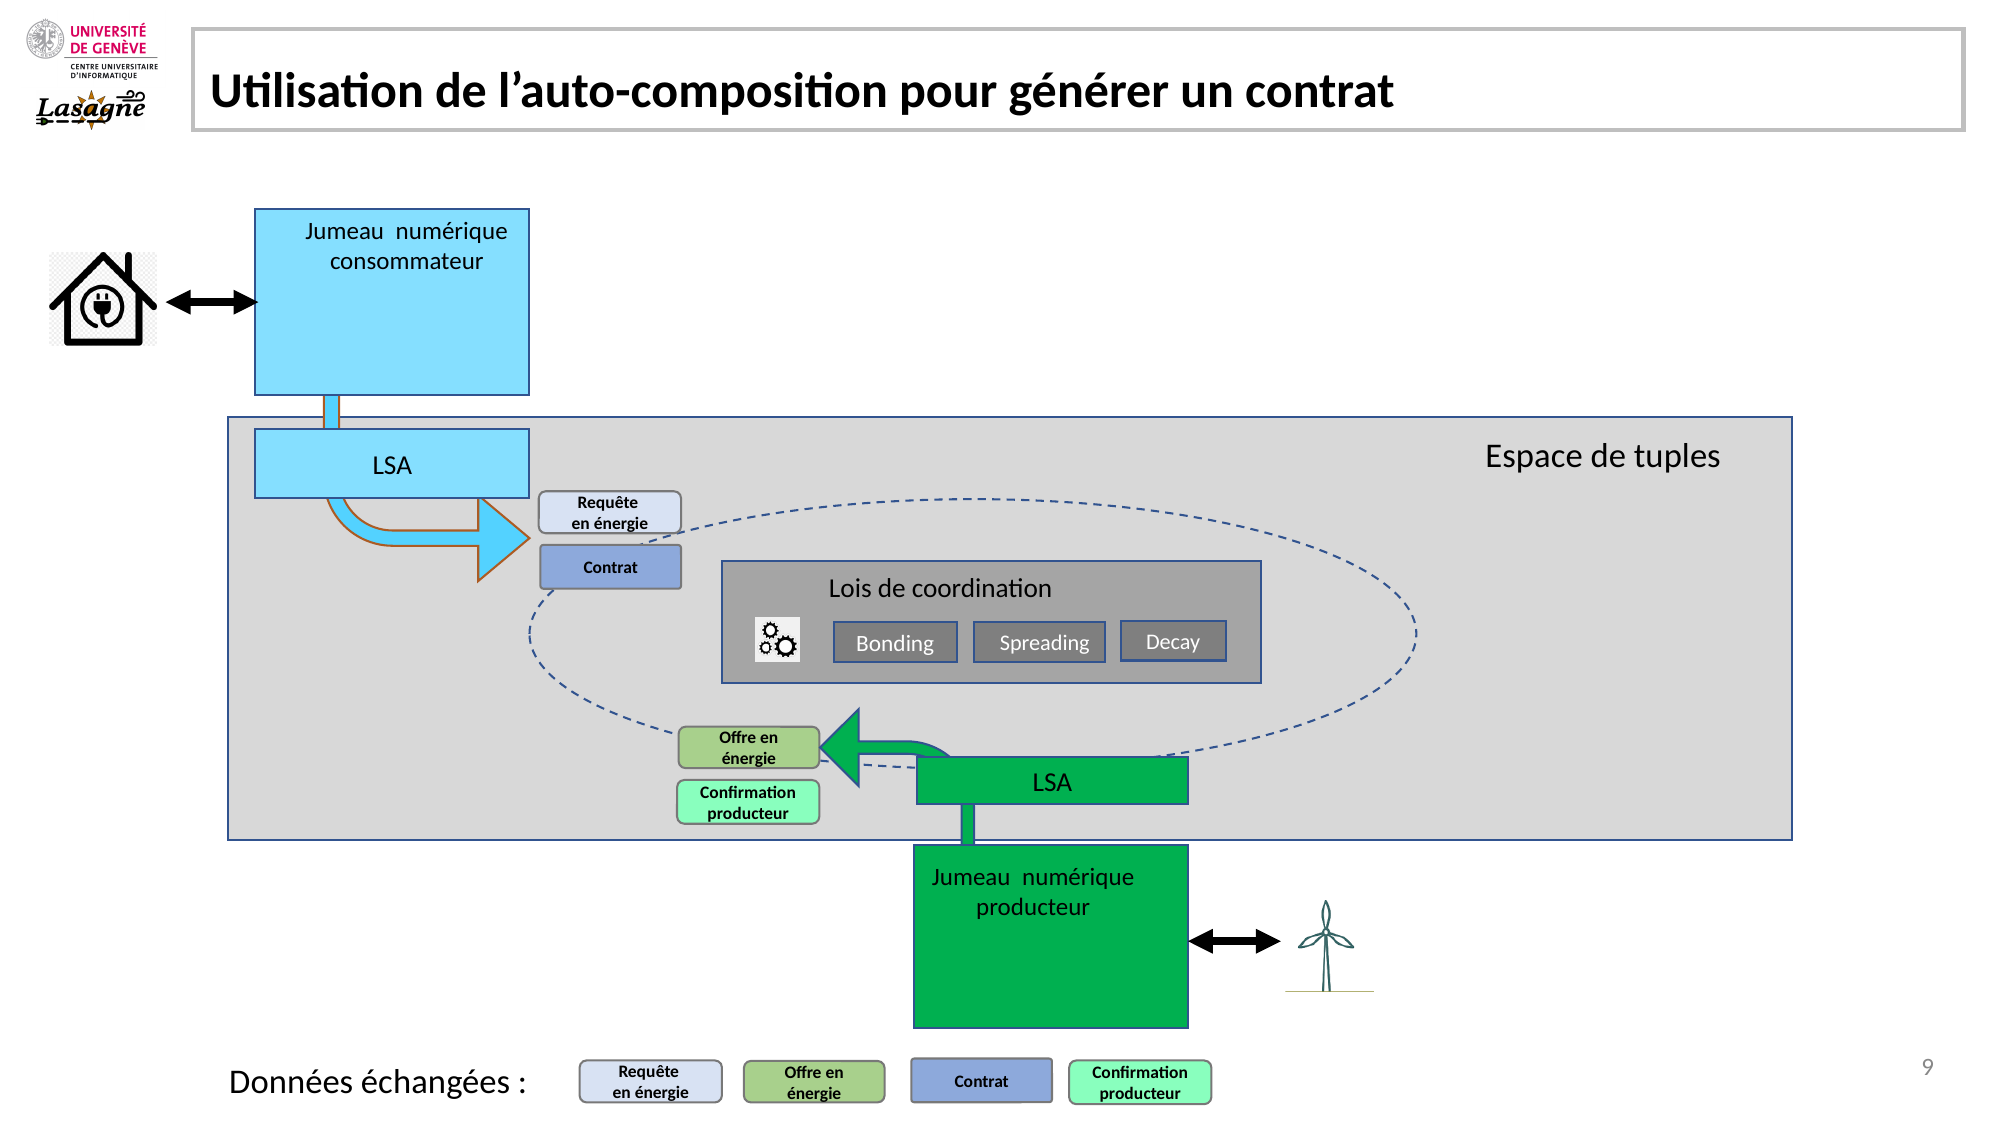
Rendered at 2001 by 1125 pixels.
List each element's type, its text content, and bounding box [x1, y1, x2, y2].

text_box Confirmation producteur [1069, 1060, 1212, 1105]
text_box Contrat [540, 544, 682, 589]
text_box Espace de tuples [1470, 425, 1759, 483]
text_box [914, 845, 1188, 852]
text_box [820, 749, 834, 763]
text_box Requête en énergie [538, 491, 682, 534]
picture [1285, 899, 1374, 992]
text_box LSA [917, 756, 1188, 804]
text_box [859, 754, 918, 768]
picture [49, 252, 158, 346]
text_box Offre en énergie [743, 1060, 885, 1103]
picture [21, 10, 166, 88]
text_box [961, 804, 975, 845]
text_box Jumeau numérique producteur [803, 852, 1263, 928]
text_box LSA [255, 429, 530, 498]
text_box [227, 417, 1793, 841]
text_box [529, 499, 1417, 756]
text_box [914, 928, 1188, 1029]
text_box Requête en énergie [579, 1060, 722, 1103]
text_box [721, 560, 1262, 684]
text_box [193, 29, 1964, 130]
text_box [820, 709, 949, 787]
text_box 9 [1822, 1035, 1950, 1096]
text_box [255, 283, 530, 396]
text_box Confirmation producteur [677, 779, 820, 824]
text_box Jumeau numérique consommateur [255, 207, 559, 283]
text_box Données échangées : [214, 1051, 1188, 1108]
text_box Offre en énergie [678, 726, 820, 769]
text_box [327, 498, 530, 582]
picture [36, 90, 145, 131]
text_box Contrat [911, 1058, 1053, 1103]
text_box [323, 396, 340, 429]
